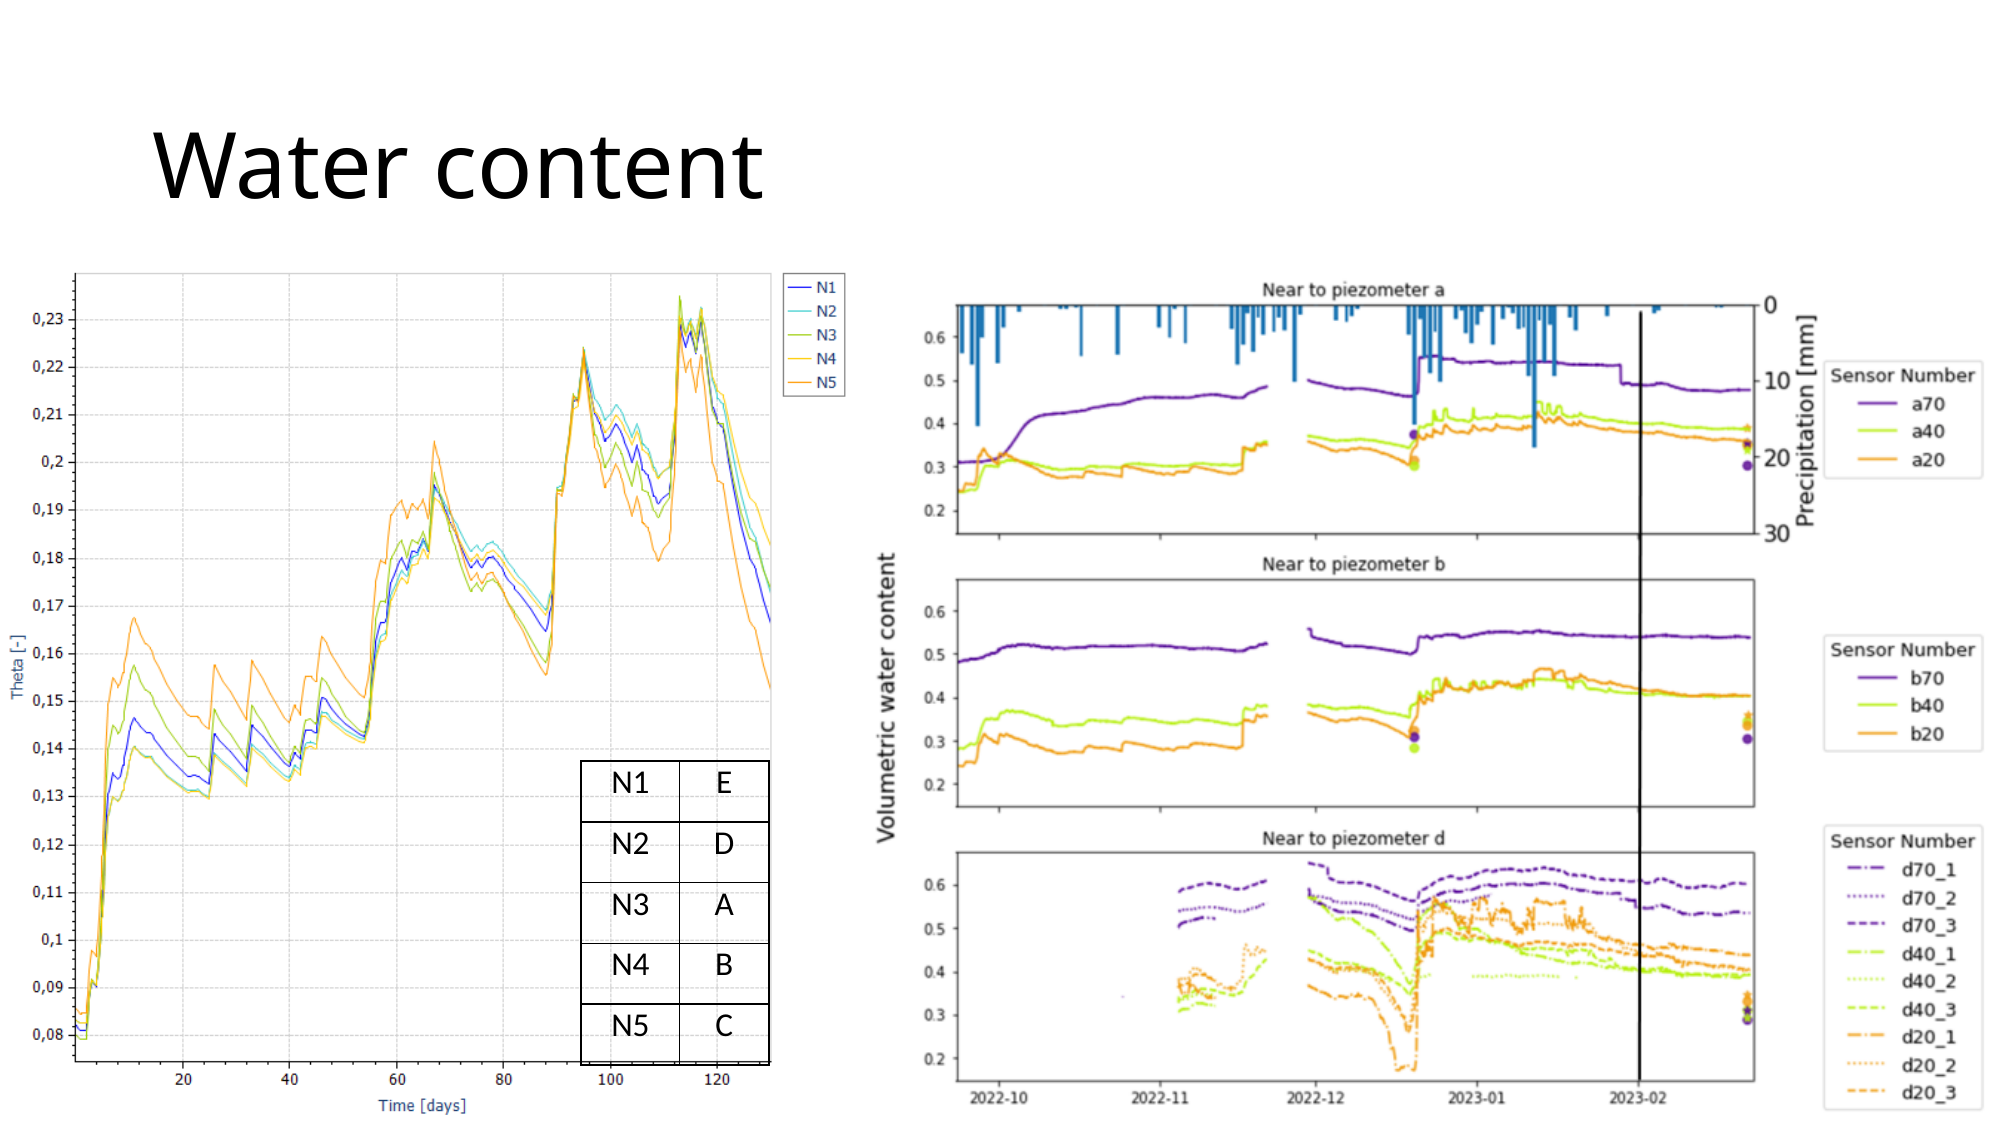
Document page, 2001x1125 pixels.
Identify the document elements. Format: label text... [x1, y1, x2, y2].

title Water content [137, 59, 1863, 271]
picture [1, 259, 1999, 1125]
